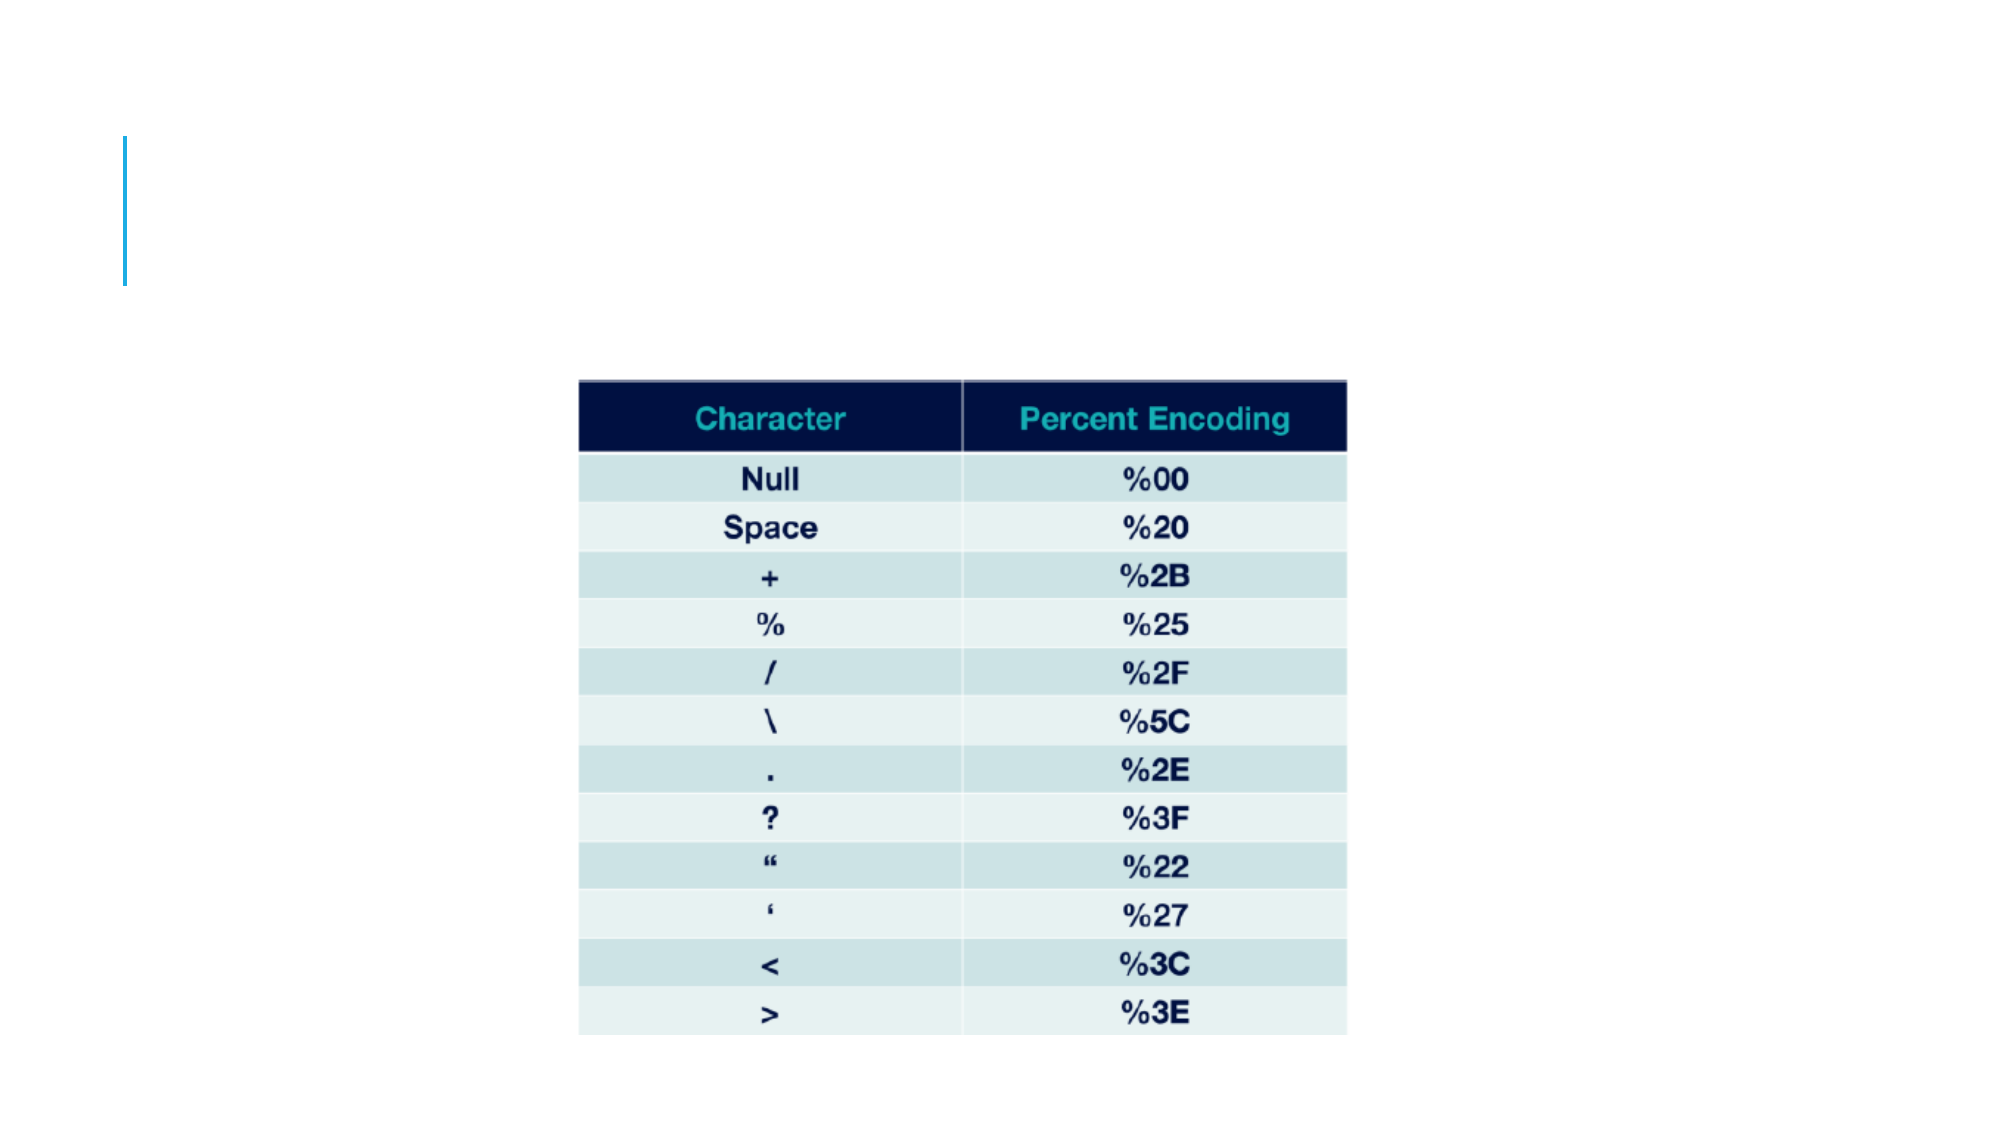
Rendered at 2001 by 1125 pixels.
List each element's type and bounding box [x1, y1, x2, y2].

list [578, 374, 1353, 1036]
